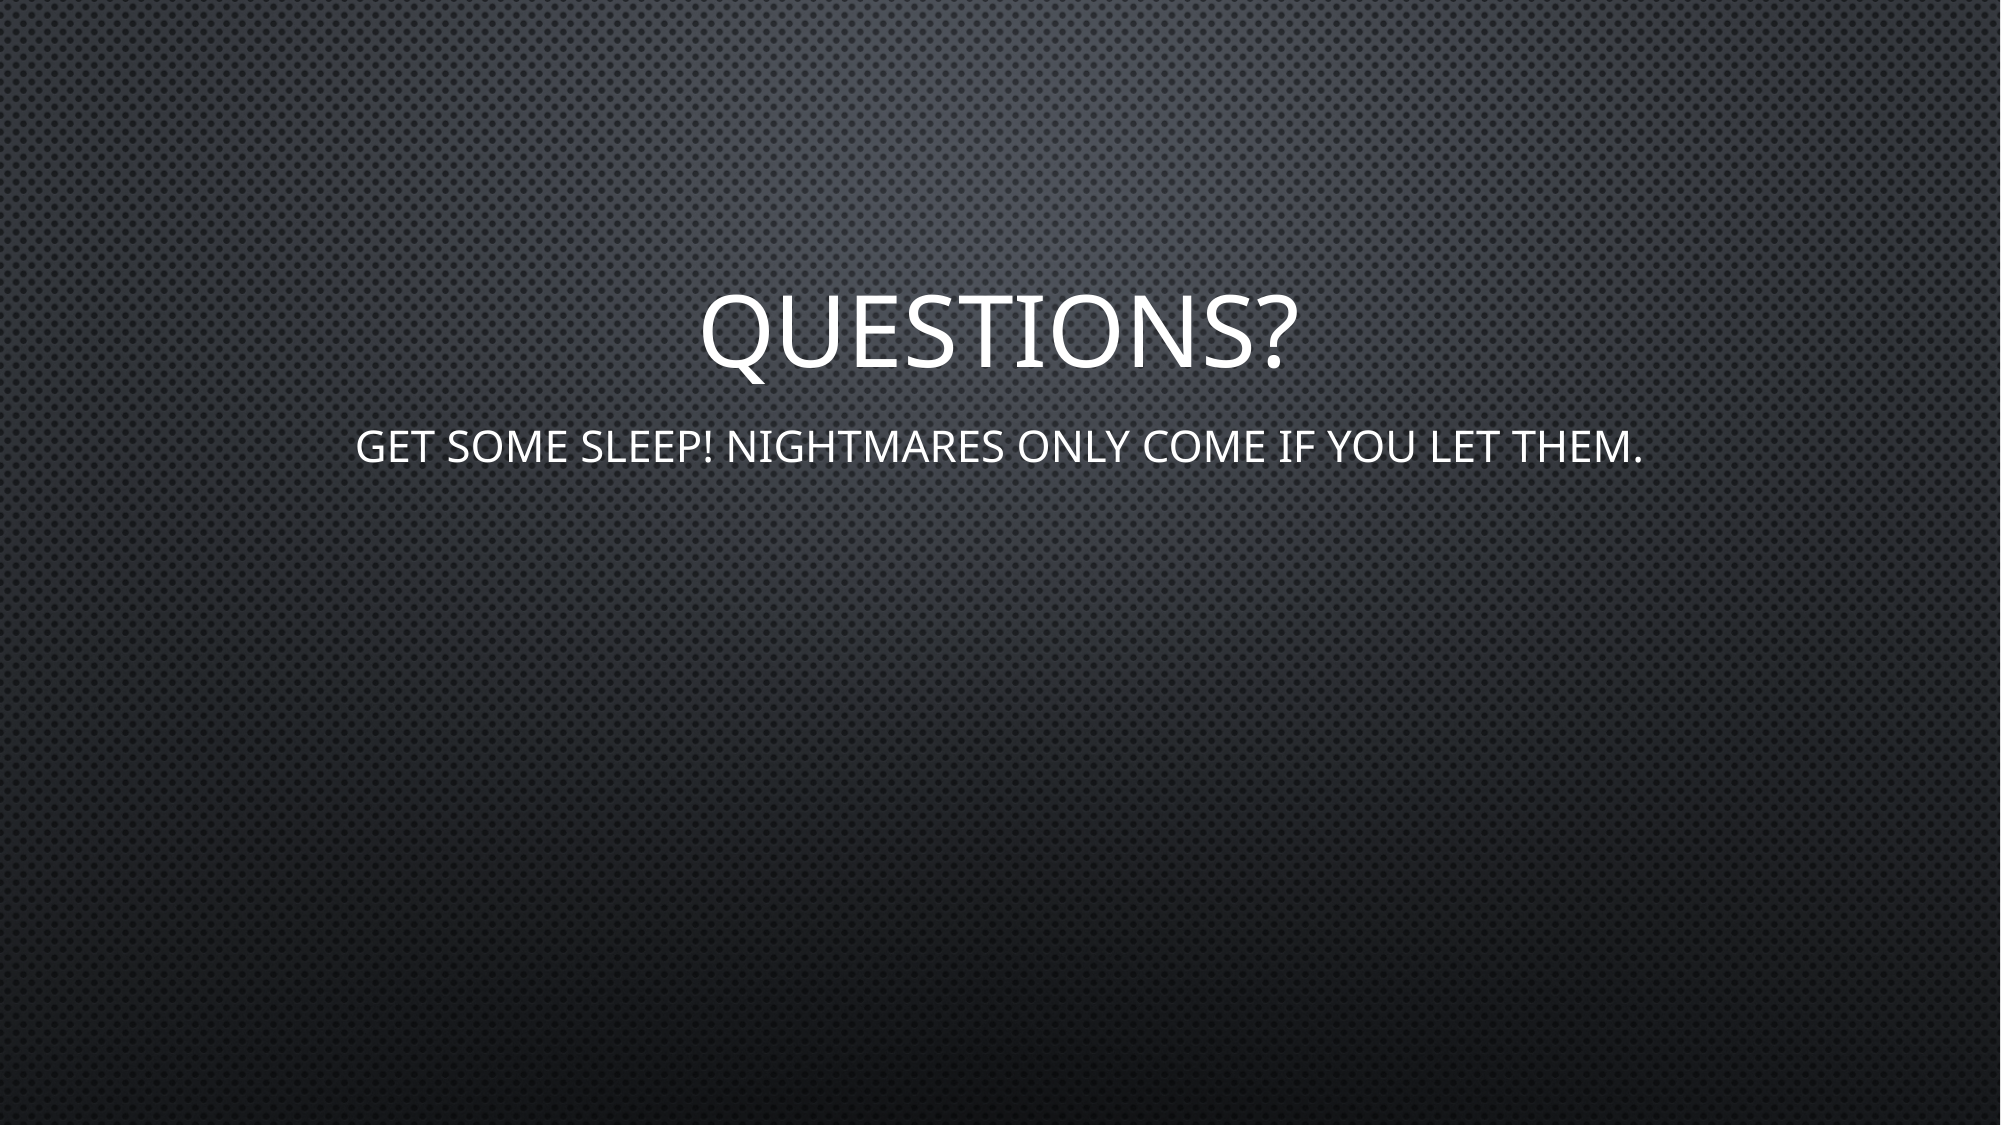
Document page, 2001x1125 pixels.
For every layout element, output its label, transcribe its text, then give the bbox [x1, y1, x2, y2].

title Questions? [287, 19, 1711, 395]
subtitle Get some sleep! Nightmares only come if you let them. [288, 411, 1712, 725]
